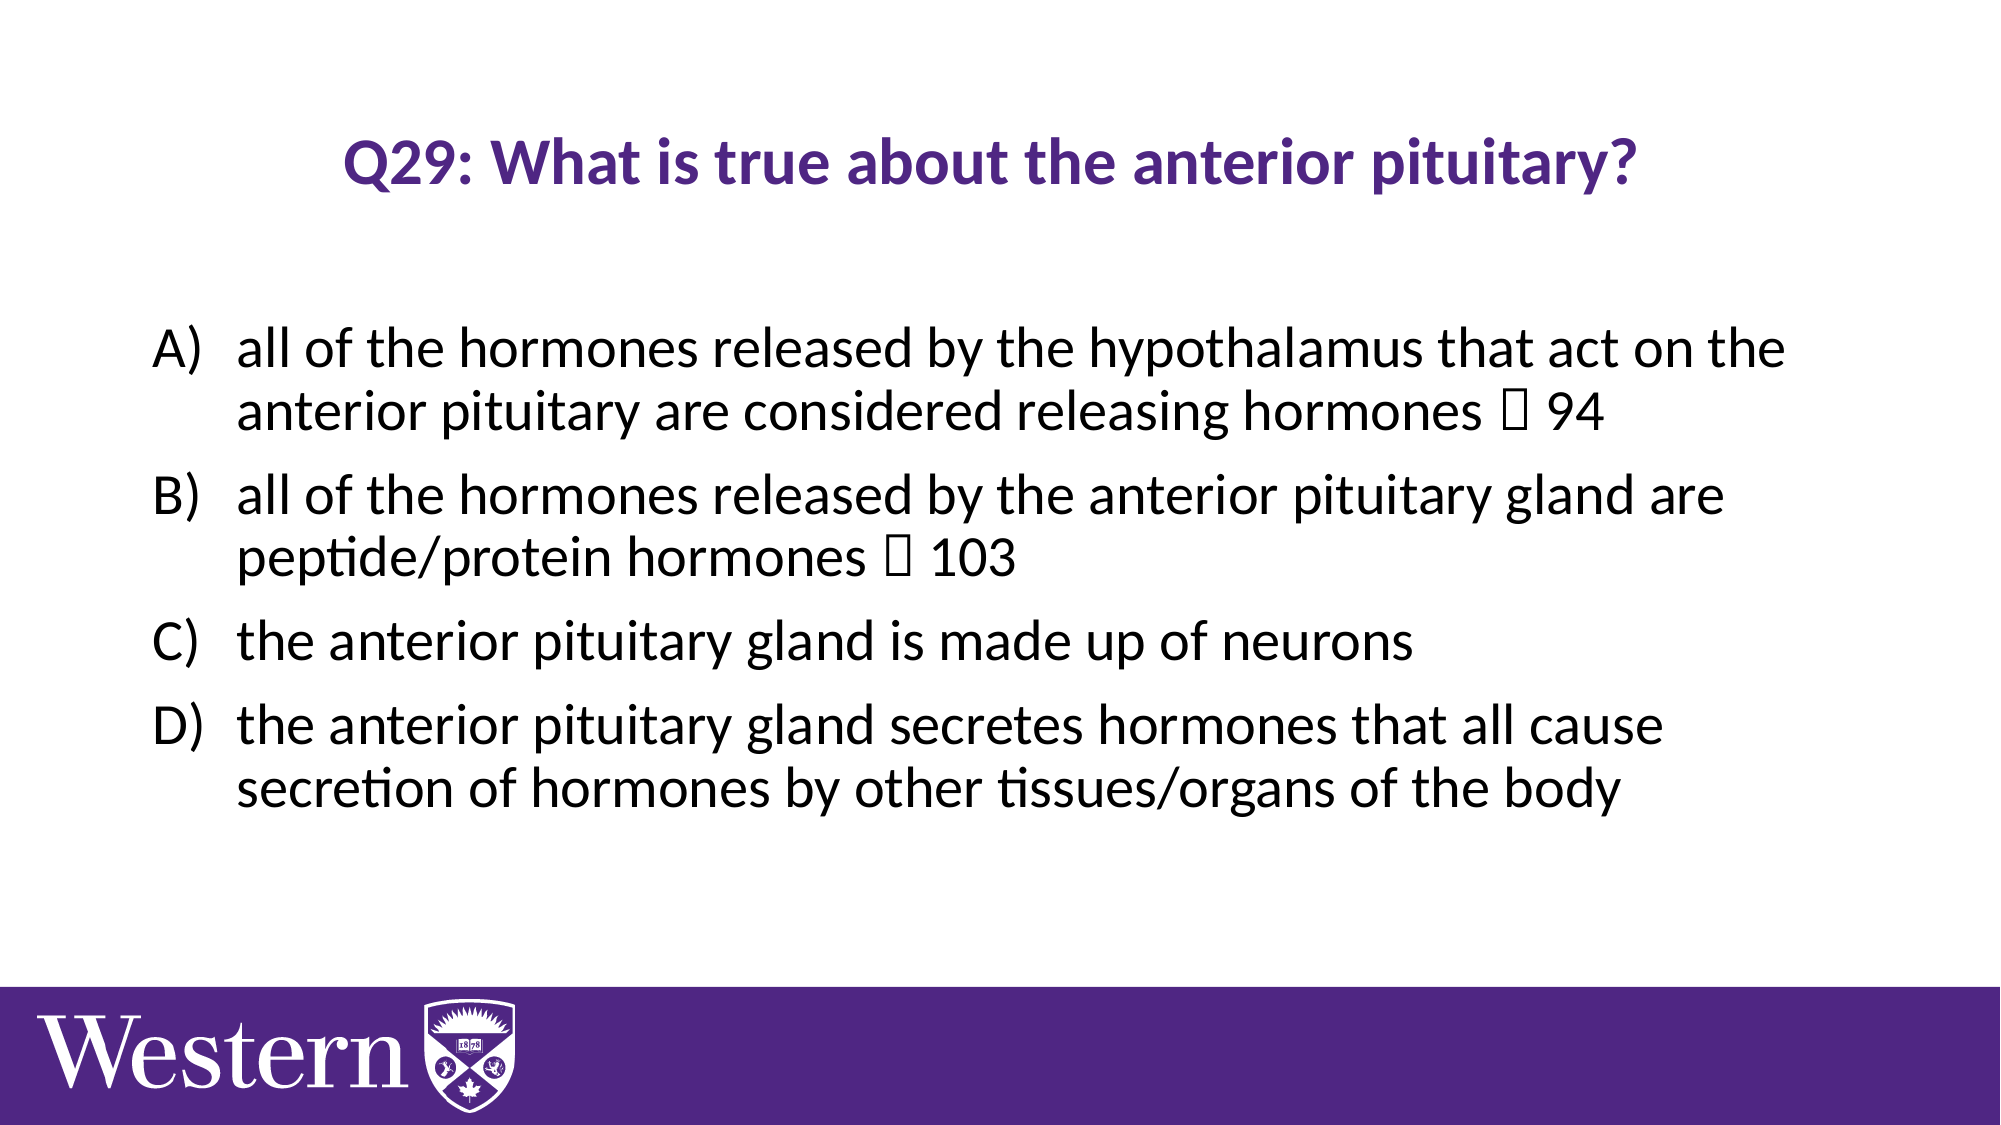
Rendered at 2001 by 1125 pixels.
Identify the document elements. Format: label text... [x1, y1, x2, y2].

title Q29: What is true about the anterior pituitary? [137, 32, 1863, 294]
picture [37, 999, 515, 1113]
list all of the hormones released by the hypothalamus that act on the anterior pituitary are considered releasing hormones  94 all of the hormones released by the anterior pituitary gland are peptide/protein hormones  103 the anterior pituitary gland is made up of neurons the anterior pituitary gland secretes hormones that all cause secretion of hormones by other tissues/organs of the body [137, 309, 1863, 975]
text_box [0, 986, 2000, 1125]
